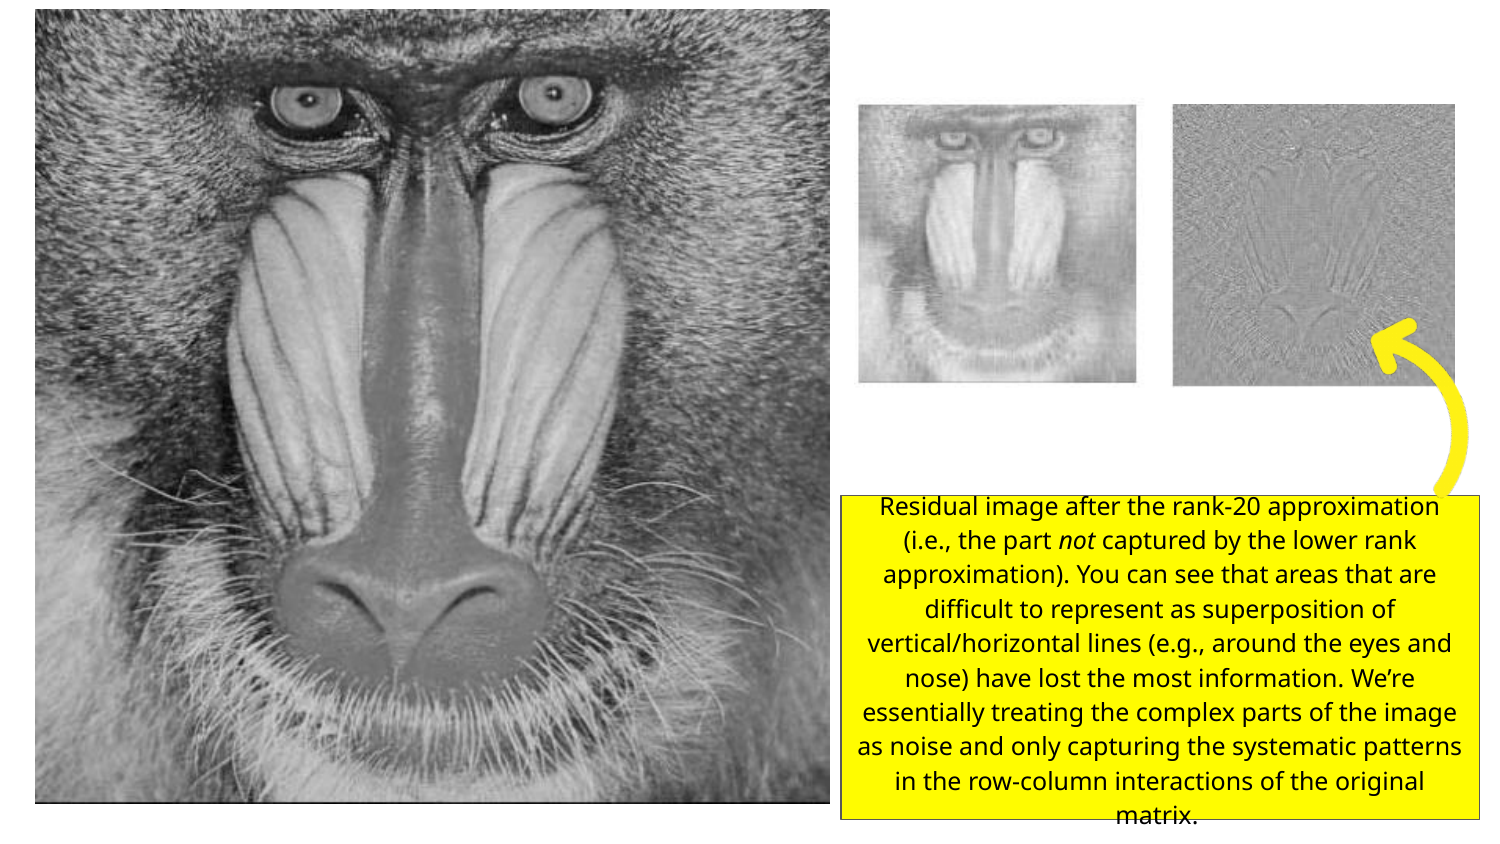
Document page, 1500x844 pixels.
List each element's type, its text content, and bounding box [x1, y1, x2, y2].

picture [1170, 104, 1500, 500]
picture [35, 9, 830, 804]
slide_number 69 [1389, 820, 1480, 830]
picture [854, 97, 1146, 391]
text_box Residual image after the rank-20 approximation (i.e., the part not captured by the lower rank approximation). You can see that areas that are difficult to represent as superposition of vertical/horizontal lines (e.g., around the eyes and nose) have lost the most information. We’re essentially treating the complex parts of the image as noise and only capturing the systematic patterns in the row-column interactions of the original matrix. [840, 495, 1480, 820]
